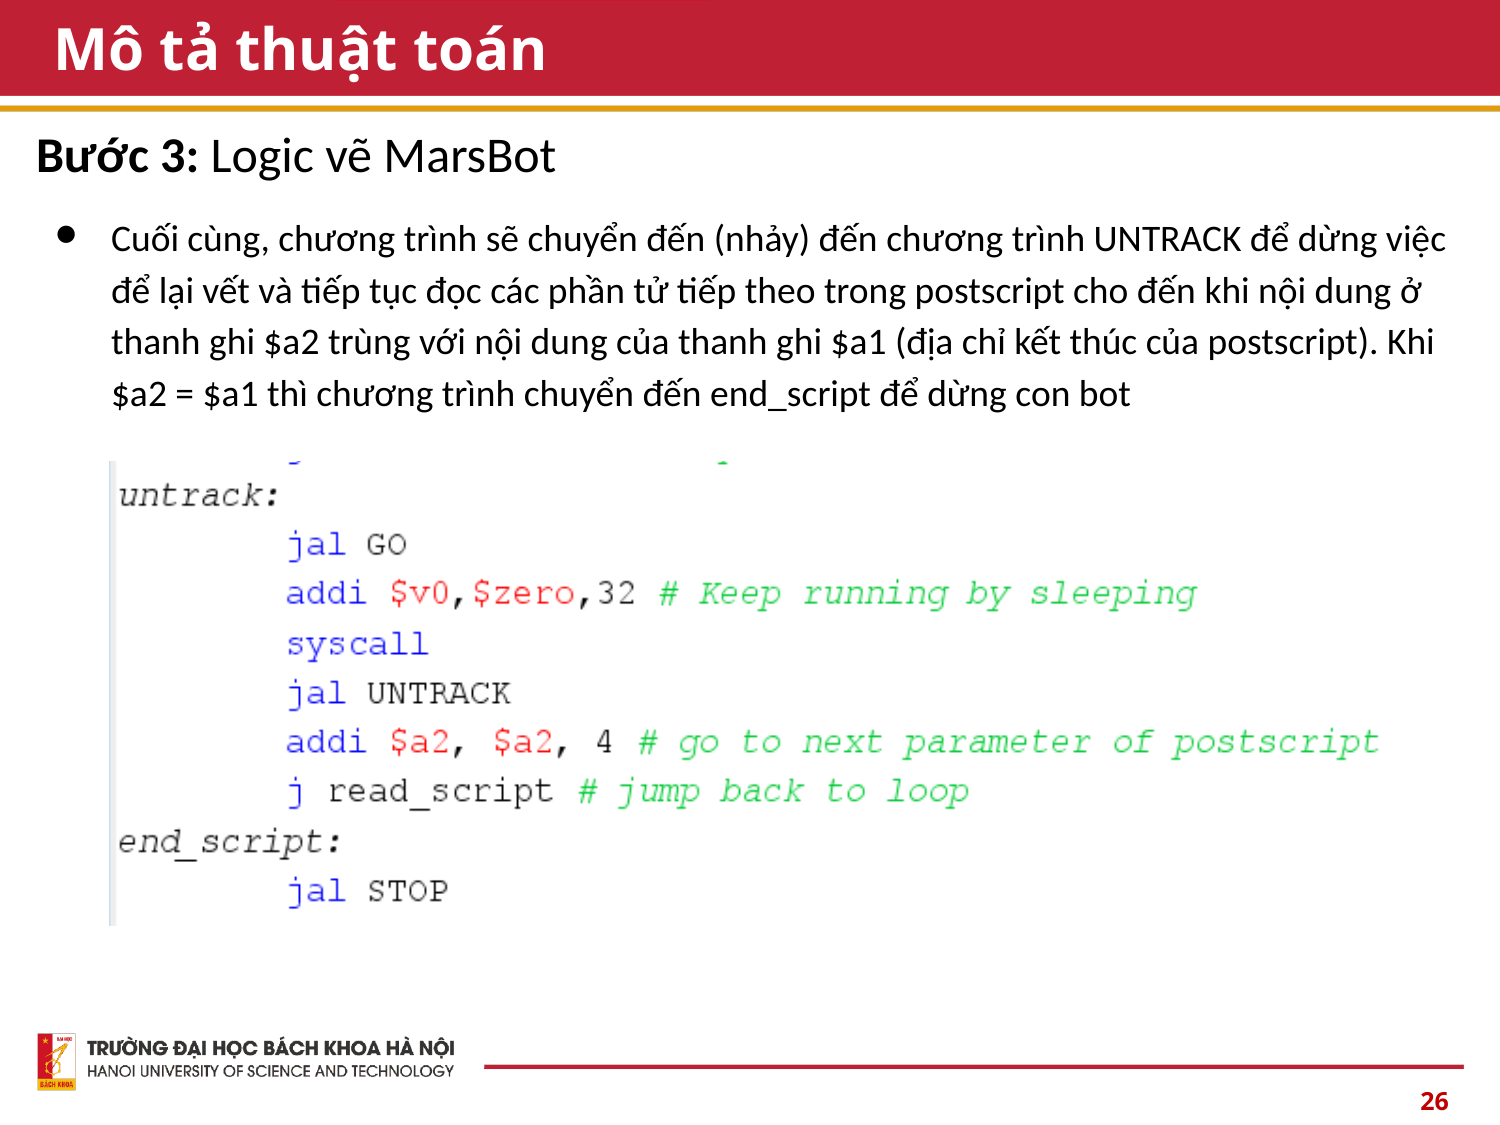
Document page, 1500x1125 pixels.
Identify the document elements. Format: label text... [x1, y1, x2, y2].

slide_number 26 [1126, 1078, 1464, 1125]
picture [0, 0, 1500, 1125]
title Mô tả thuật toán [38, 12, 1462, 87]
text_box Bước 3: Logic vẽ MarsBot Cuối cùng, chương trình sẽ chuyển đến (nhảy) đến chương trình UNTRACK để dừng việc để lại vết và tiếp tục đọc các phần tử tiếp theo trong postscript cho đến khi nội dung ở thanh ghi $a2 trùng với nội dung của thanh ghi $a1 (địa chỉ kết thúc của postscript). Khi $a2 = $a1 thì chương trình chuyển đến end_script để dừng con bot [21, 105, 1479, 1002]
